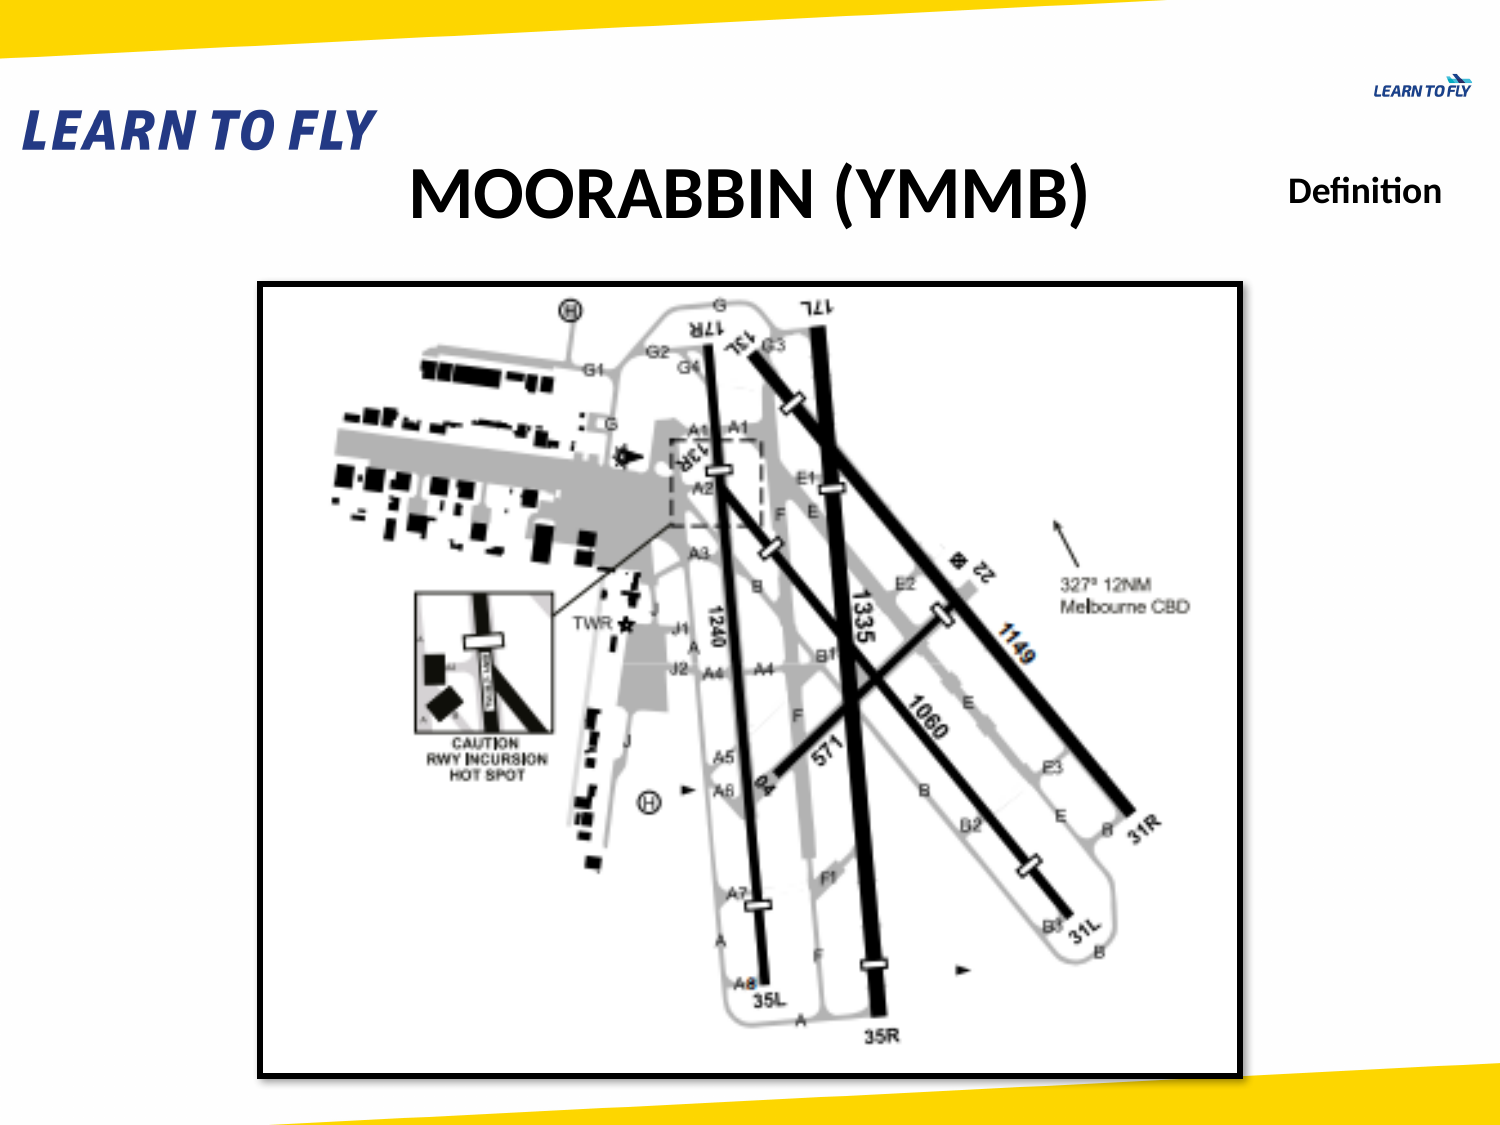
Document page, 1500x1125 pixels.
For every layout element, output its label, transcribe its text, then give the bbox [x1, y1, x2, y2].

picture [0, 0, 1500, 1125]
text_box Definition [1273, 158, 1500, 219]
text_box MOORABBIN (YMMB) [369, 135, 1130, 241]
